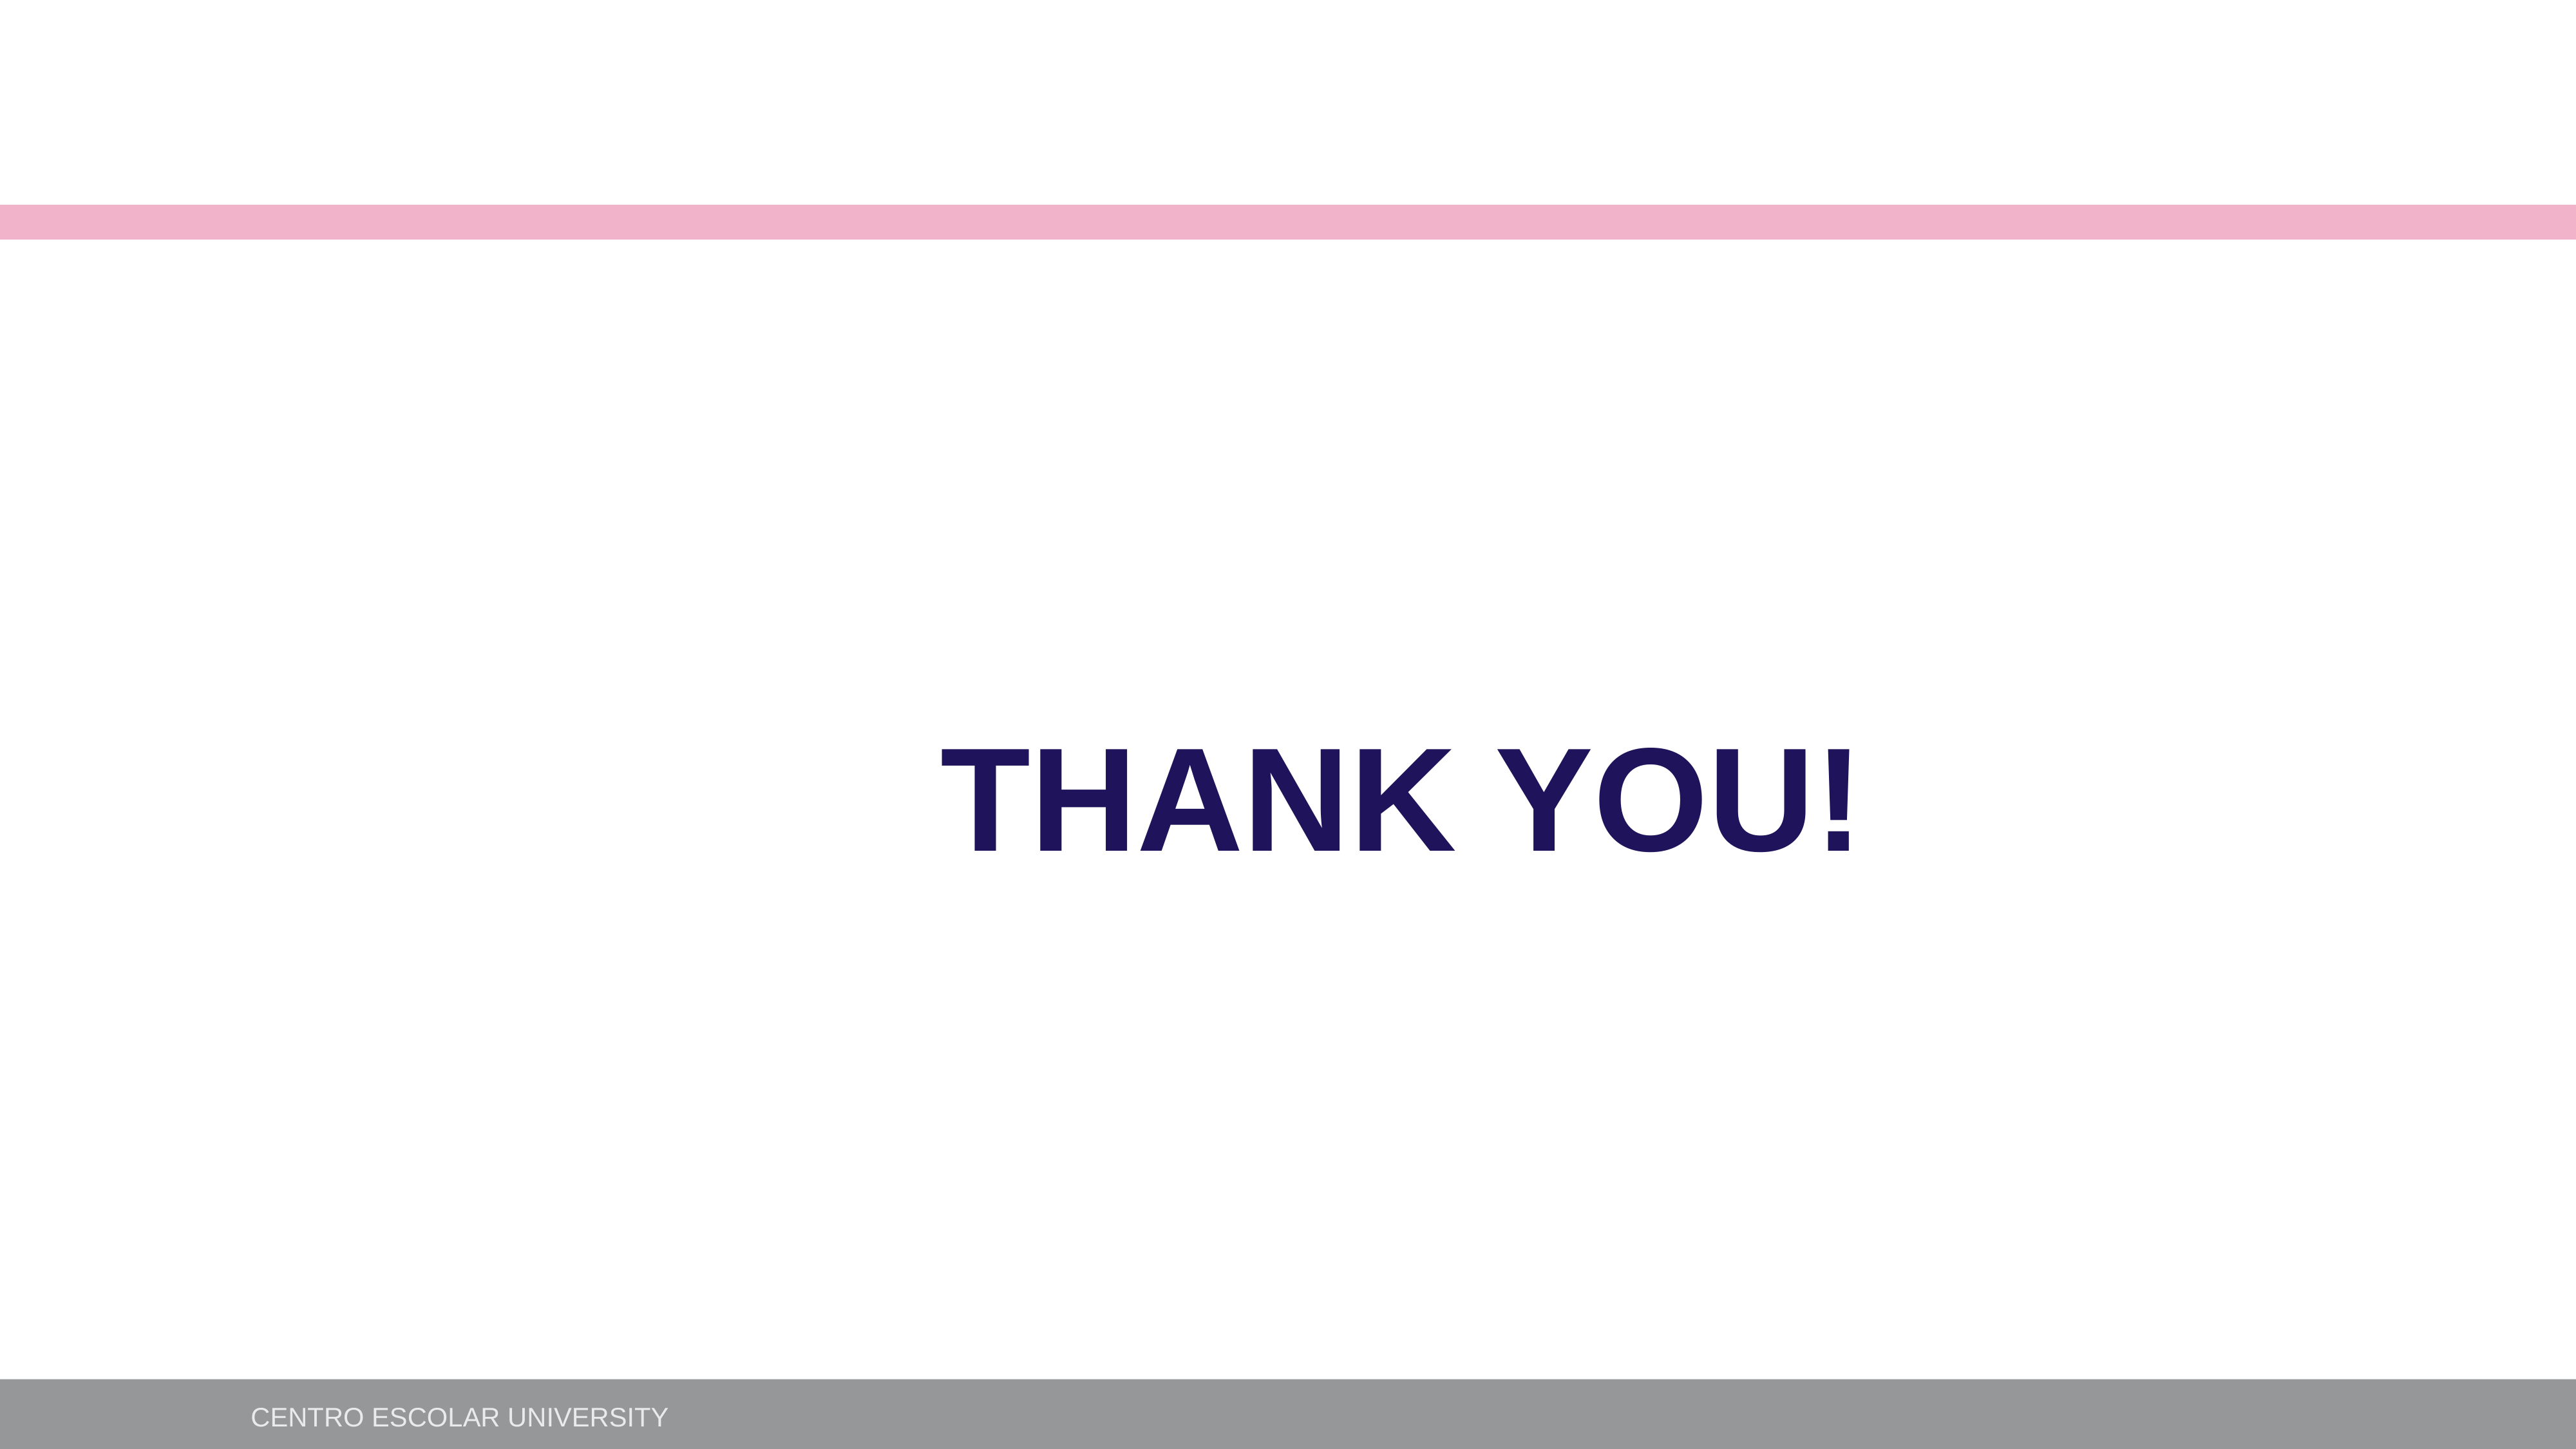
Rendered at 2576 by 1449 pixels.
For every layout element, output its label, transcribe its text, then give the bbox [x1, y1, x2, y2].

text_box [0, 204, 2576, 240]
text_box CENTRO ESCOLAR UNIVERSITY [245, 1394, 675, 1437]
text_box THANK YOU! [933, 730, 1872, 887]
text_box [0, 1379, 2576, 1449]
